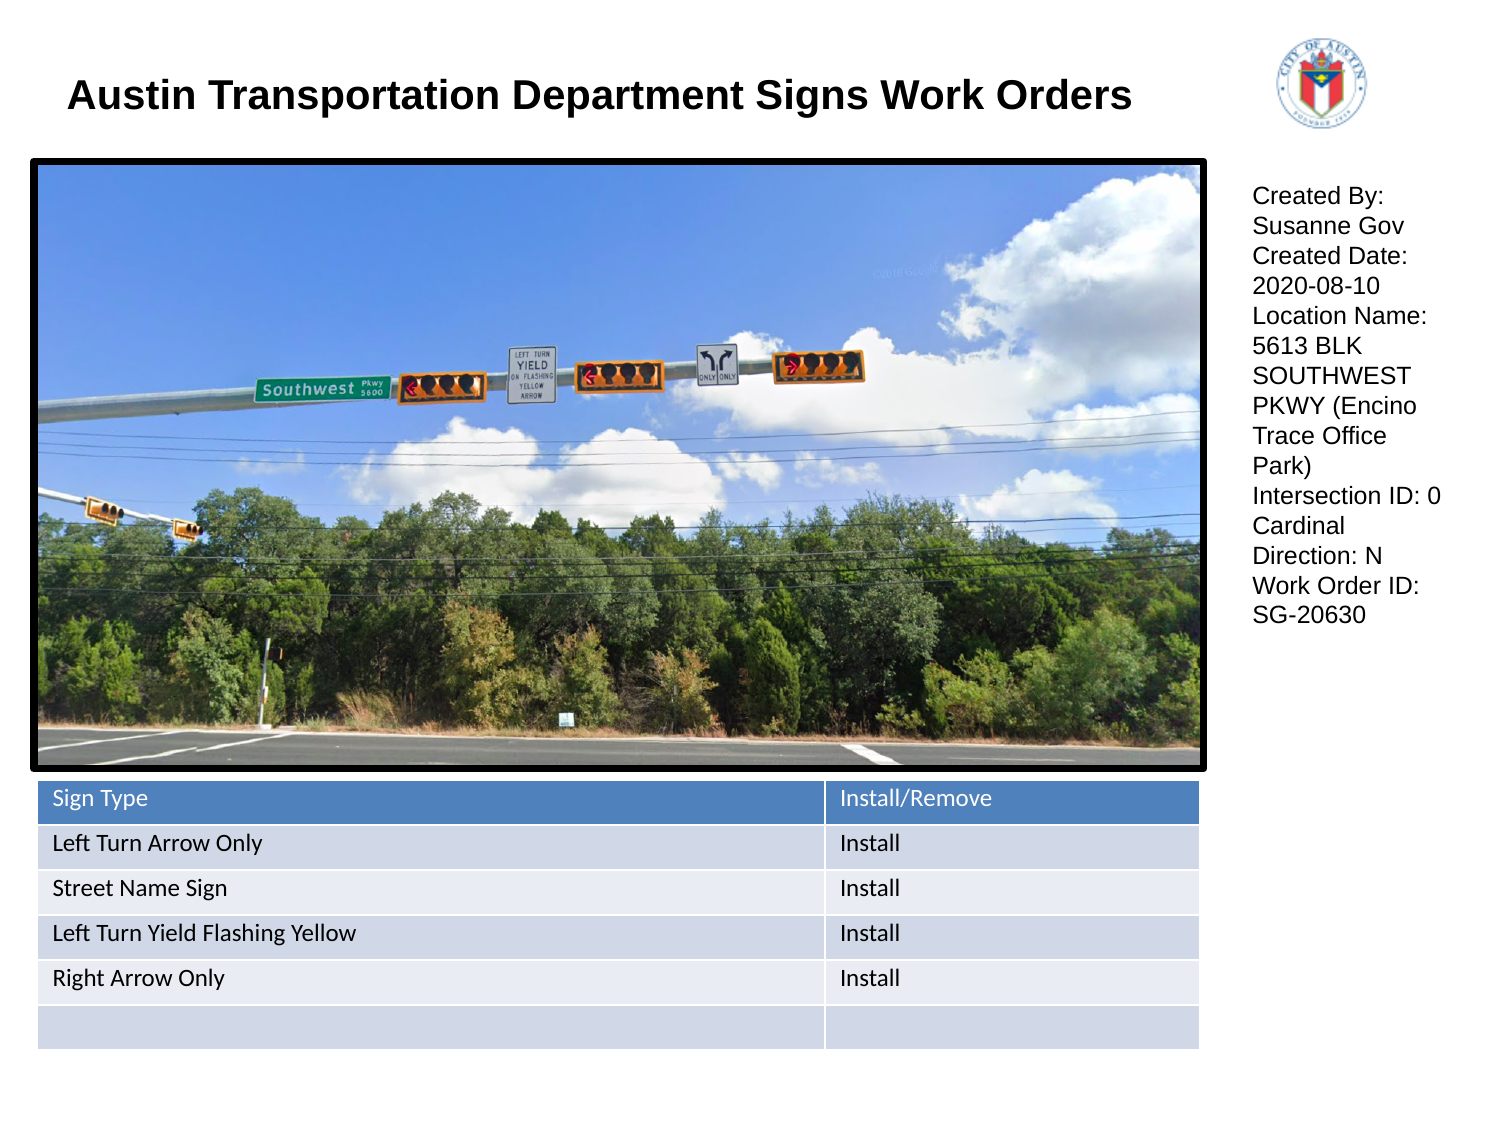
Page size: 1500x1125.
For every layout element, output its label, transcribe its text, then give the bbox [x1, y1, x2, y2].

picture [37, 164, 1201, 766]
table_cell Install [826, 826, 1199, 869]
table_header Sign Type [38, 781, 824, 824]
table_cell Right Arrow Only [38, 961, 824, 1004]
text_box Austin Transportation Department Signs Work Orders [51, 60, 1149, 125]
table_cell Street Name Sign [38, 871, 824, 914]
table_cell [38, 1006, 824, 1049]
table_cell Left Turn Yield Flashing Yellow [38, 916, 824, 959]
table_cell Install [826, 916, 1199, 959]
text_box Created By: Susanne Gov Created Date: 2020-08-10 Location Name: 5613 BLK SOUTHWEST PKWY (Encino Trace Office Park) Intersection ID: 0 Cardinal Direction: N Work Order ID: SG-20630 [1237, 172, 1463, 637]
table_cell Left Turn Arrow Only [38, 826, 824, 869]
table_cell Install [826, 961, 1199, 1004]
table_cell Install [826, 871, 1199, 914]
table_header Install/Remove [826, 781, 1199, 824]
table_cell [826, 1006, 1199, 1049]
picture [1274, 37, 1369, 132]
